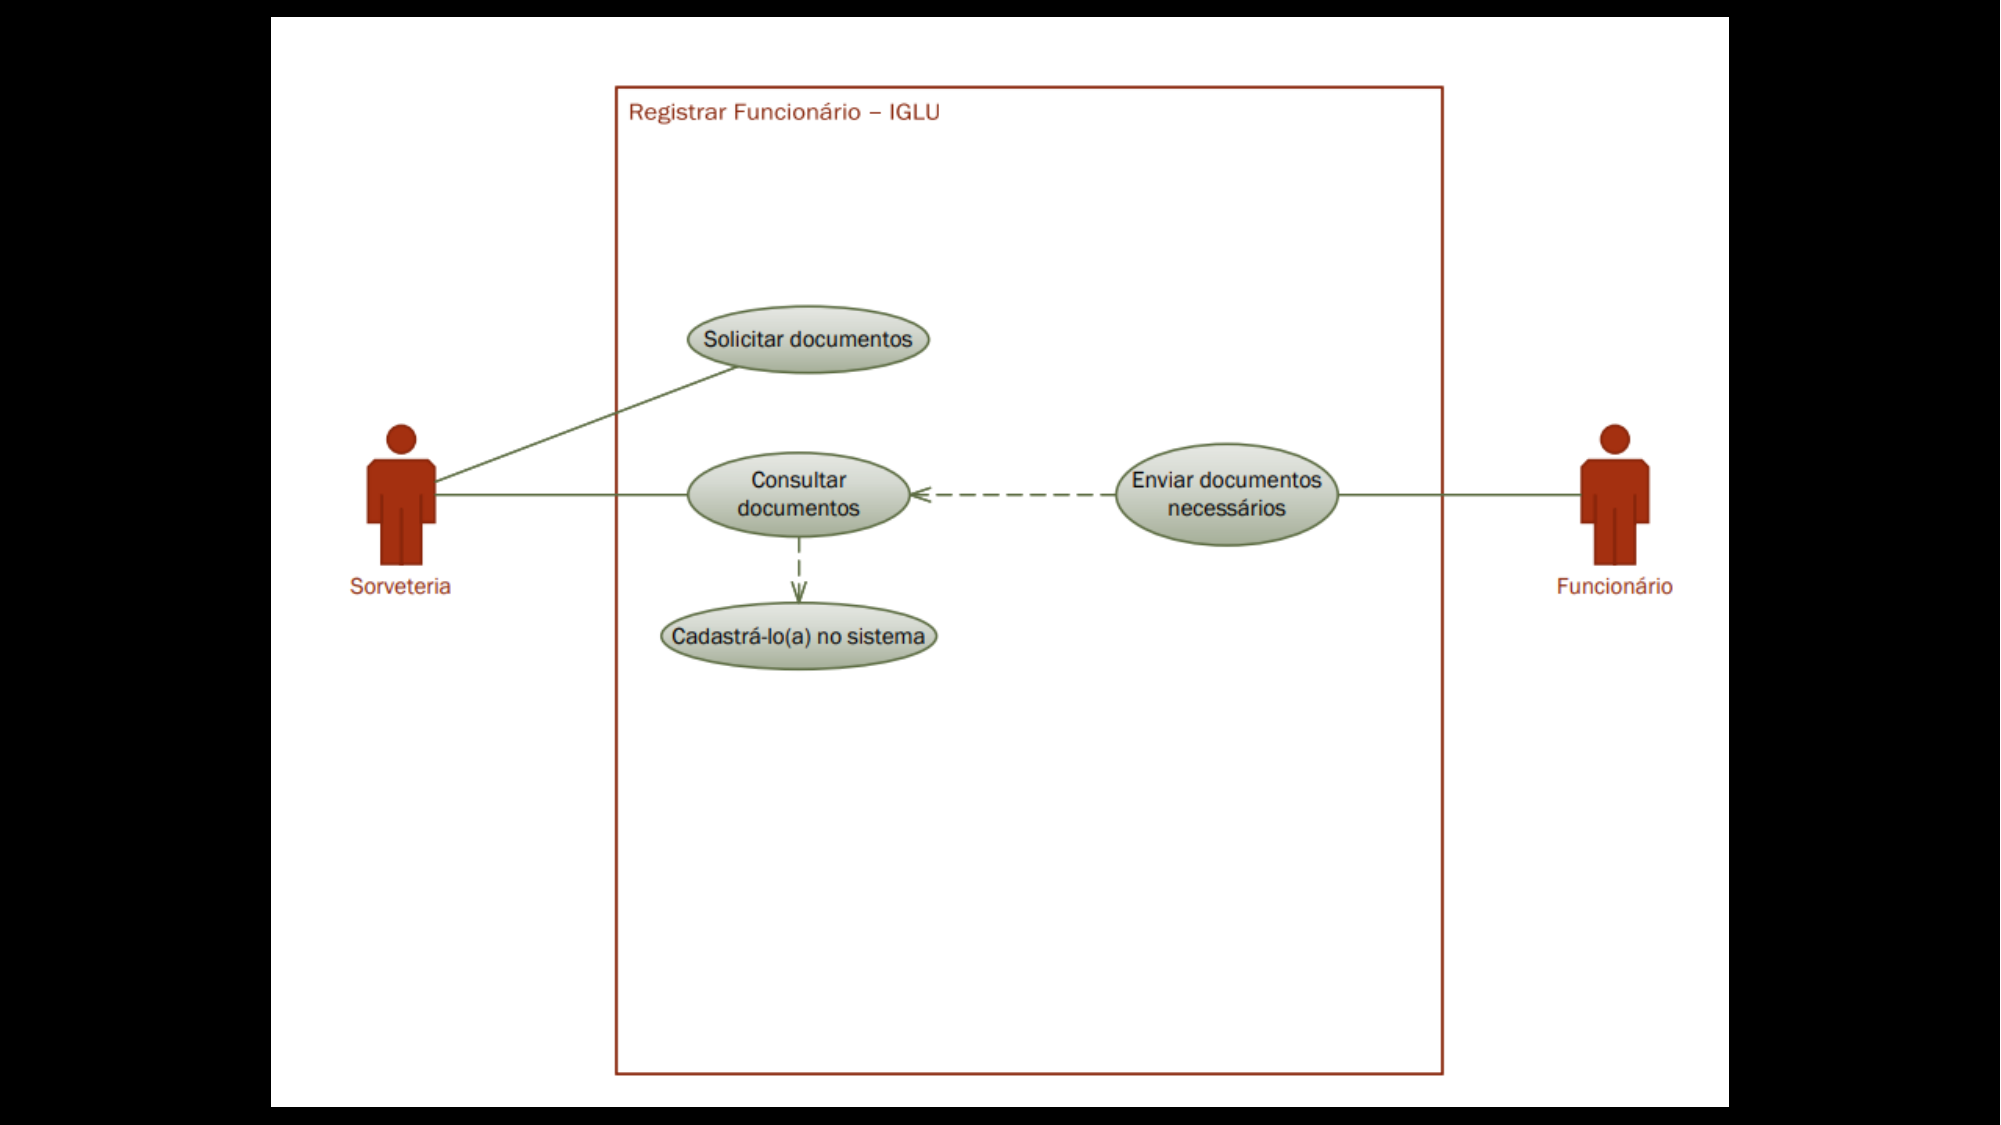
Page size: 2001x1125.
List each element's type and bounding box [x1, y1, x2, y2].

picture [271, 17, 1729, 1107]
